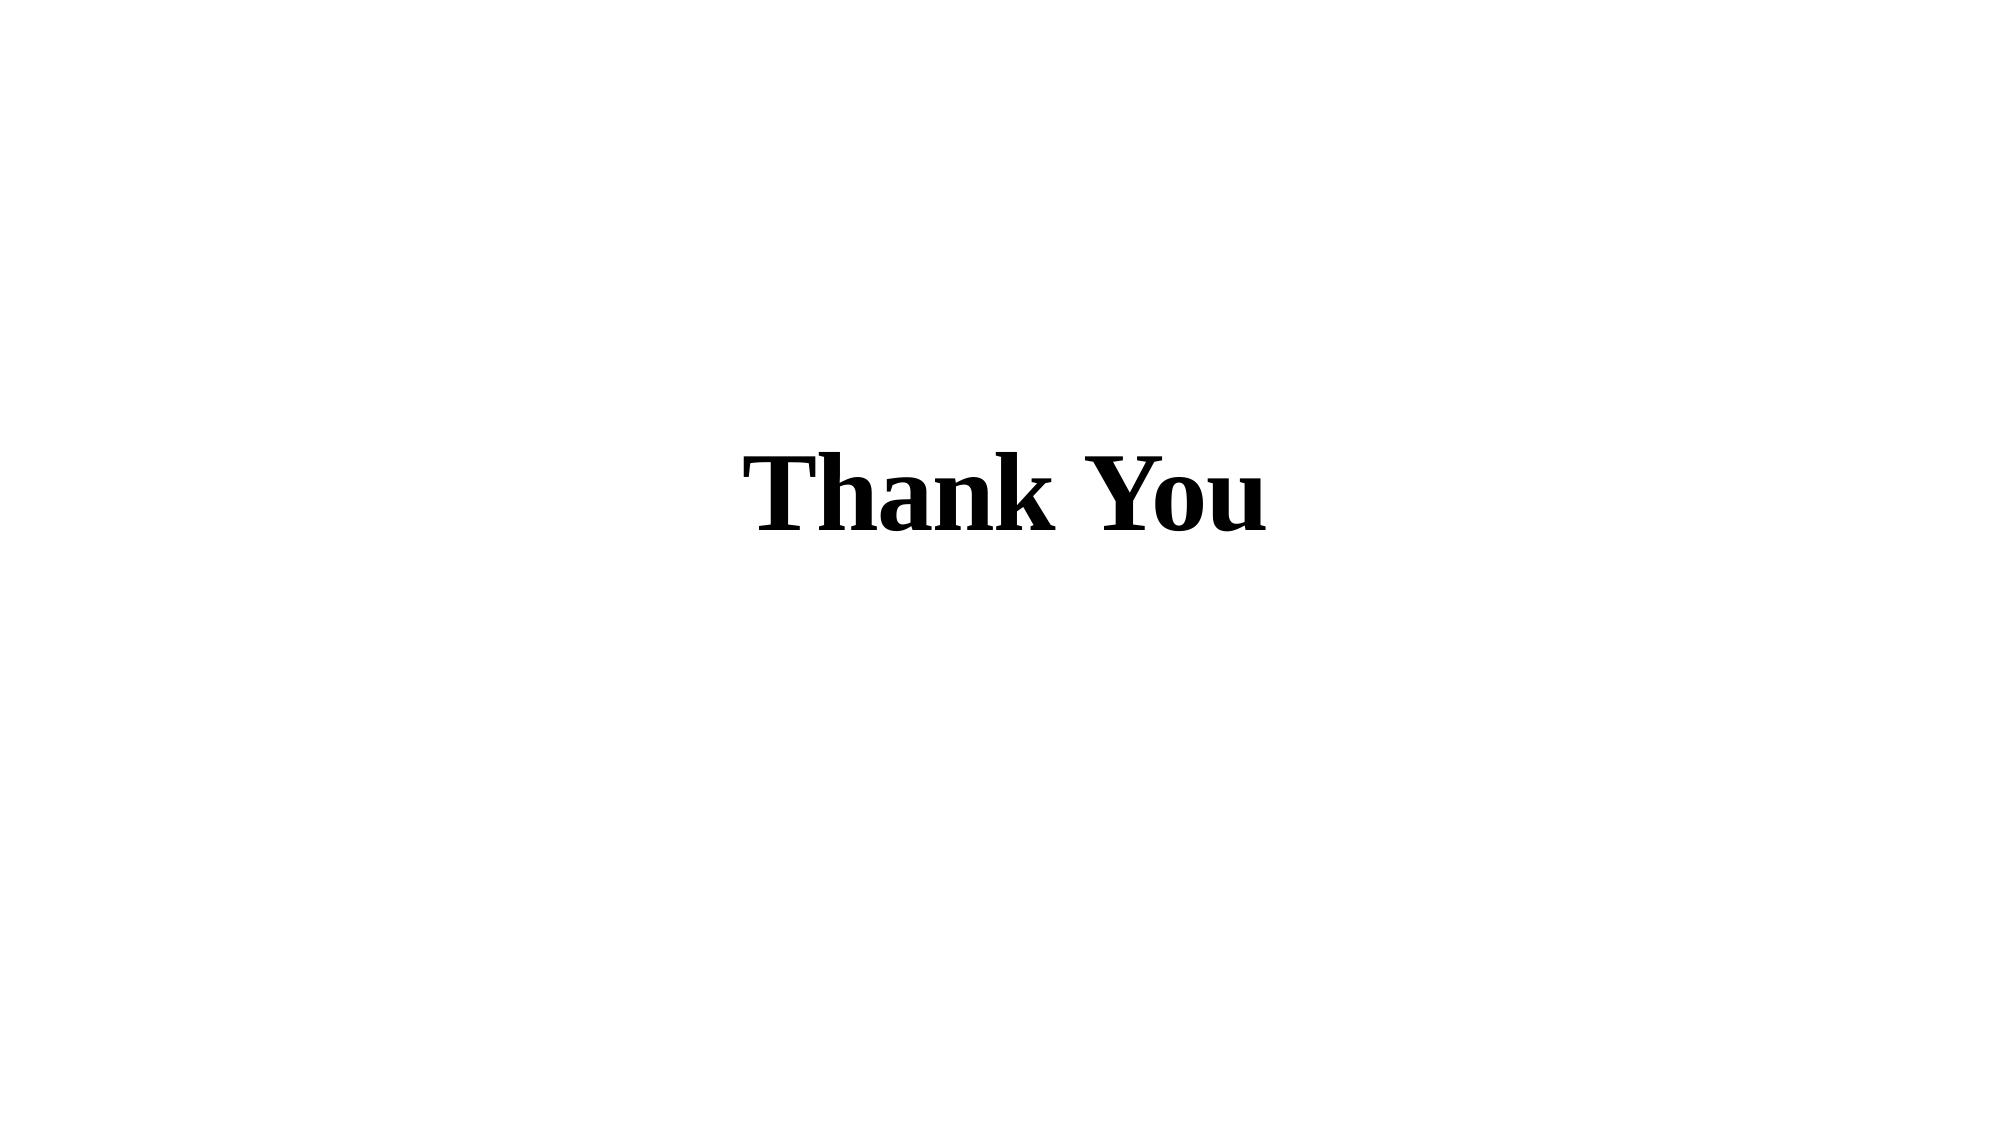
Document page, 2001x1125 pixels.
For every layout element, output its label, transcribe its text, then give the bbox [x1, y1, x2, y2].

text_box Thank You [727, 410, 1478, 561]
